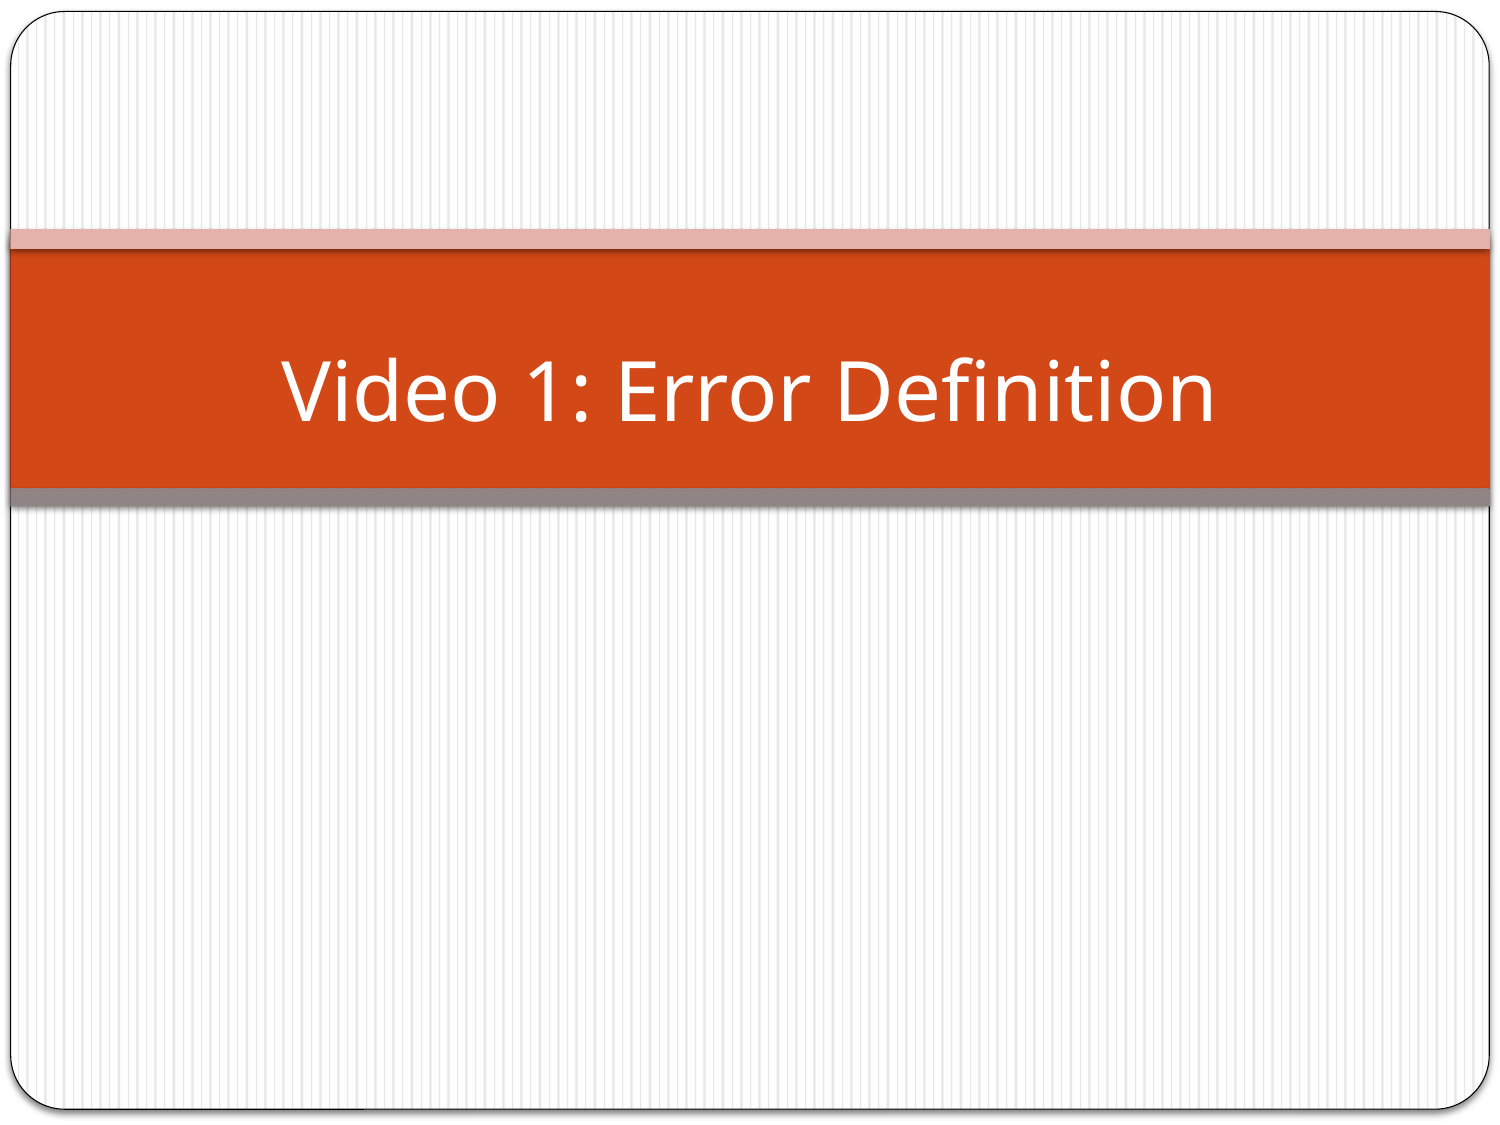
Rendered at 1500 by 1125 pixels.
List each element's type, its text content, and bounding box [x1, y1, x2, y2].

title Video 1: Error Definition [75, 271, 1425, 513]
